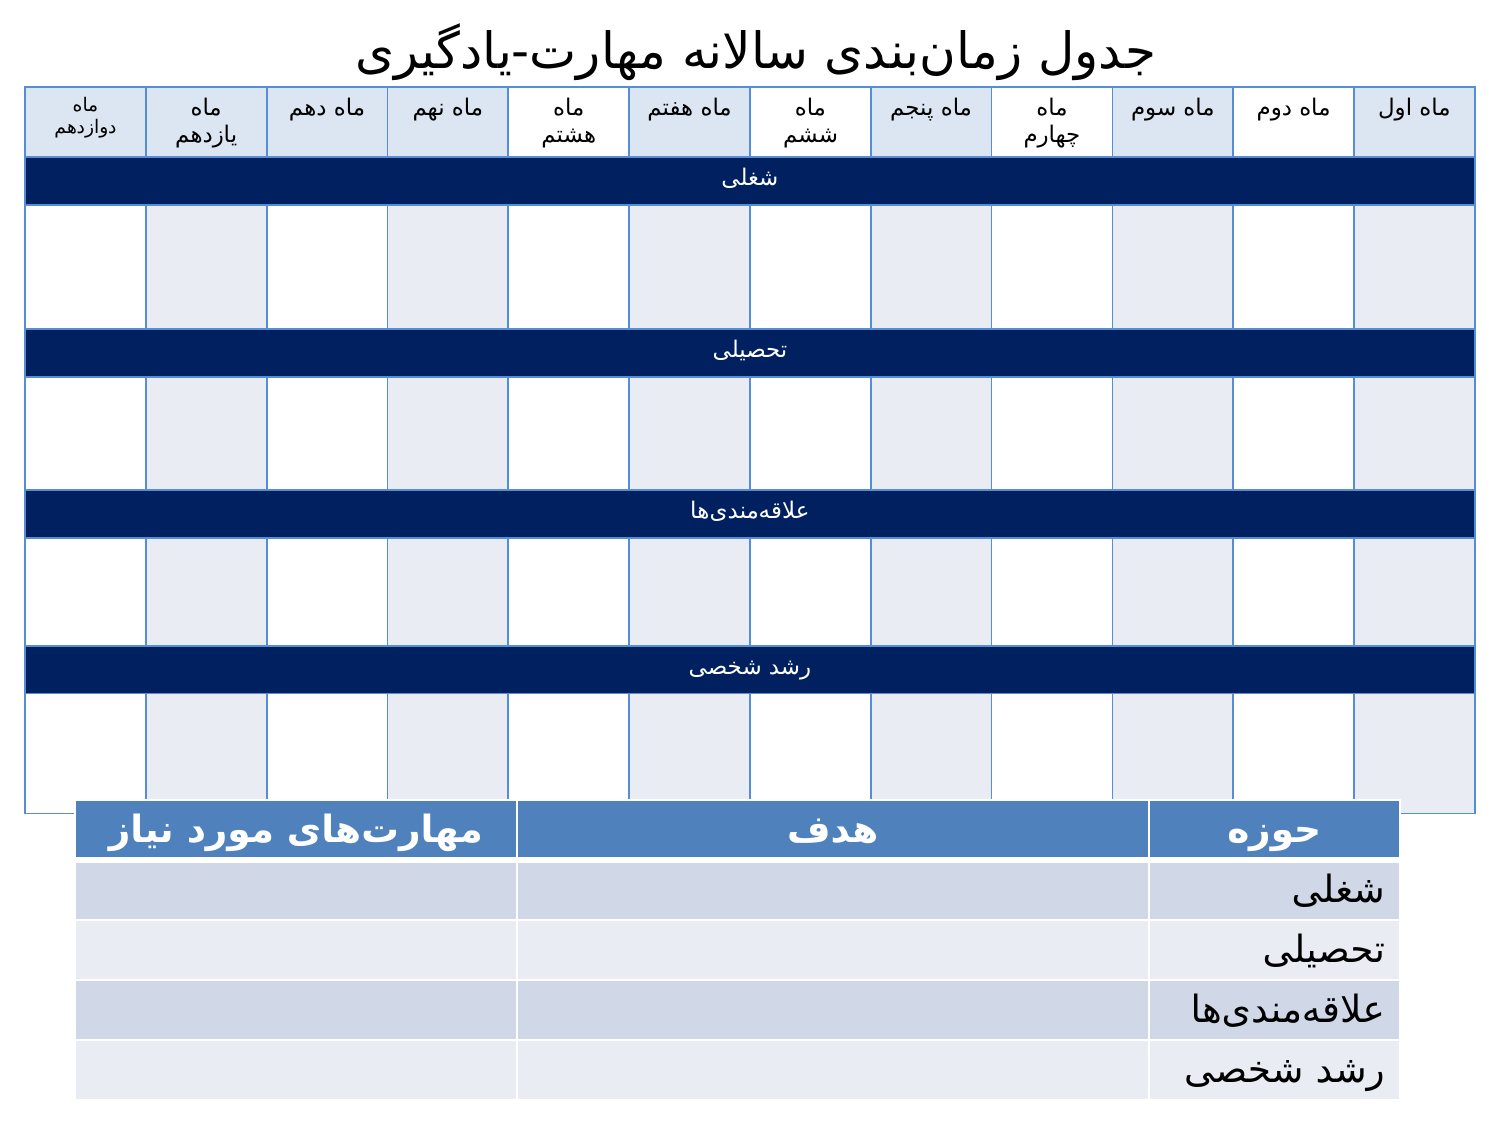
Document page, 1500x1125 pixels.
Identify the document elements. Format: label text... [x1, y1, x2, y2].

table_cell [992, 206, 1112, 328]
table_cell [388, 378, 507, 489]
table_cell [268, 694, 387, 799]
table_cell [388, 694, 507, 799]
table_cell [1234, 539, 1353, 645]
table_cell [268, 539, 387, 645]
table_cell [509, 378, 628, 489]
table_cell [1234, 206, 1353, 328]
table_cell [630, 378, 749, 489]
table_cell [1113, 539, 1232, 645]
table_cell [992, 694, 1112, 799]
table_cell [76, 863, 516, 919]
table_cell [1113, 206, 1232, 328]
table_cell [147, 206, 266, 328]
table_cell علاقه‌مندی‌ها [26, 491, 1474, 537]
table_header ماه دهم [268, 88, 387, 156]
table_cell علاقه‌مندی‌ها [1150, 981, 1399, 1039]
table_cell [1234, 378, 1353, 489]
table_cell رشد شخصی [1150, 1041, 1399, 1099]
table_cell [388, 206, 507, 328]
table_cell [147, 378, 266, 489]
table_cell [630, 694, 749, 799]
table_cell [268, 206, 387, 328]
table_cell [630, 539, 749, 645]
table_cell [872, 206, 991, 328]
table_cell [872, 539, 991, 645]
table_cell [518, 863, 1148, 919]
table_cell [751, 539, 870, 645]
table_cell [26, 539, 145, 645]
table_cell رشد شخصی [26, 647, 1474, 693]
table_cell [147, 694, 266, 799]
table_header ماه پنجم [872, 88, 991, 156]
table_cell [1355, 206, 1474, 328]
table_cell [76, 1041, 516, 1099]
table_cell [147, 539, 266, 645]
table_cell شغلی [26, 158, 1474, 204]
table_cell [388, 539, 507, 645]
table_cell تحصیلی [1150, 921, 1399, 979]
table_header ماه سوم [1113, 88, 1232, 156]
table_cell [518, 921, 1148, 979]
table_cell [26, 694, 145, 813]
table_cell [630, 206, 749, 328]
text_box جدول زمان‌بندی سالانه مهارت-یادگیری [324, 11, 1186, 86]
table_cell [509, 206, 628, 328]
table_cell [518, 1041, 1148, 1099]
table_header هدف [518, 801, 1148, 857]
table_header ماه نهم [388, 88, 507, 156]
table_header ماه هفتم [630, 88, 749, 156]
table_cell [1113, 378, 1232, 489]
table_cell [509, 694, 628, 799]
table_cell تحصیلی [26, 330, 1474, 376]
table_header ماه یازدهم [147, 88, 266, 156]
table_cell [268, 378, 387, 489]
table_header ماه چهارم [992, 88, 1112, 156]
table_cell [518, 981, 1148, 1039]
table_cell [1113, 694, 1232, 799]
table_cell [1234, 694, 1353, 799]
table_header ماه دوازدهم [26, 88, 145, 156]
table_header ماه هشتم [509, 88, 628, 156]
table_cell [1355, 694, 1474, 813]
table_cell [872, 378, 991, 489]
table_header ماه اول [1355, 88, 1474, 156]
table_cell [872, 694, 991, 799]
table_cell [751, 378, 870, 489]
table_header حوزه [1150, 801, 1399, 857]
table_cell [992, 378, 1112, 489]
table_cell [751, 206, 870, 328]
table_cell [1355, 378, 1474, 489]
table_cell [26, 378, 145, 489]
table_cell شغلی [1150, 863, 1399, 919]
table_cell [509, 539, 628, 645]
table_header مهارت‌های مورد نیاز [76, 801, 516, 857]
table_cell [751, 694, 870, 799]
table_cell [76, 981, 516, 1039]
table_cell [76, 921, 516, 979]
table_cell [26, 206, 145, 328]
table_header ماه ششم [751, 88, 870, 156]
table_cell [1355, 539, 1474, 645]
table_cell [992, 539, 1112, 645]
table_header ماه دوم [1234, 88, 1353, 156]
